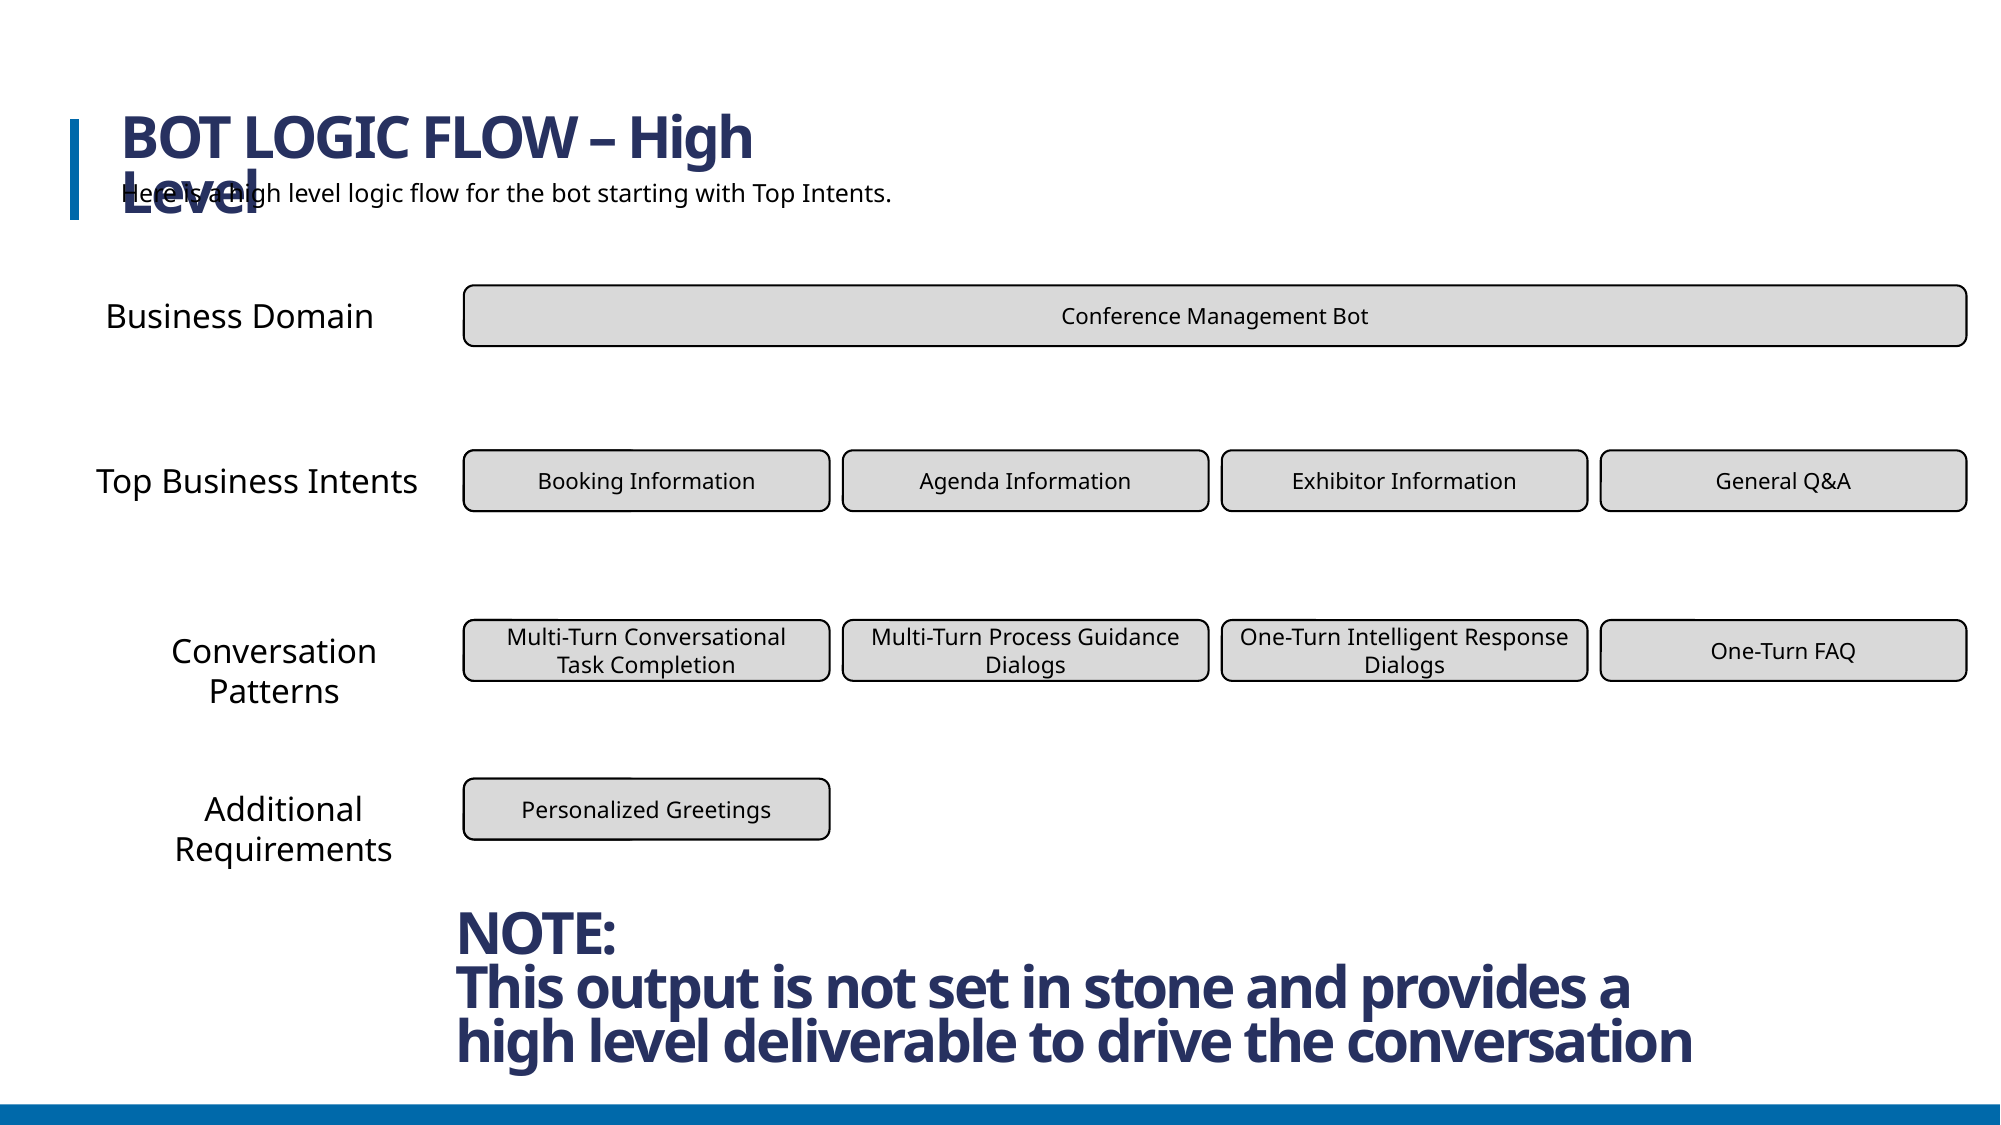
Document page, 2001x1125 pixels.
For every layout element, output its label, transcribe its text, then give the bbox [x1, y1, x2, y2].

text_box Multi-Turn Conversational Task Completion [461, 617, 832, 683]
text_box One-Turn Intelligent Response Dialogs [1219, 617, 1590, 683]
text_box Here is a high level logic flow for the bot starting with Top Intents. [106, 169, 1903, 273]
text_box Conversation Patterns [91, 622, 458, 718]
text_box Exhibitor Information [1219, 448, 1590, 514]
text_box General Q&A [1598, 448, 1969, 514]
text_box Conference Management Bot [461, 283, 1969, 349]
text_box One-Turn FAQ [1598, 617, 1969, 683]
text_box Personalized Greetings [464, 776, 832, 842]
text_box [0, 1102, 2000, 1125]
text_box Top Business Intents [74, 452, 441, 508]
text_box Agenda Information [840, 448, 1211, 514]
text_box Business Domain [90, 287, 390, 343]
text_box Booking Information [461, 448, 832, 514]
text_box Additional Requirements [91, 781, 477, 876]
text_box BOT LOGIC FLOW – High Level [106, 109, 904, 169]
text_box Multi-Turn Process Guidance Dialogs [840, 617, 1211, 683]
text_box NOTE: This output is not set in stone and provides a high level deliverable to drive the conversation [440, 904, 1737, 1082]
